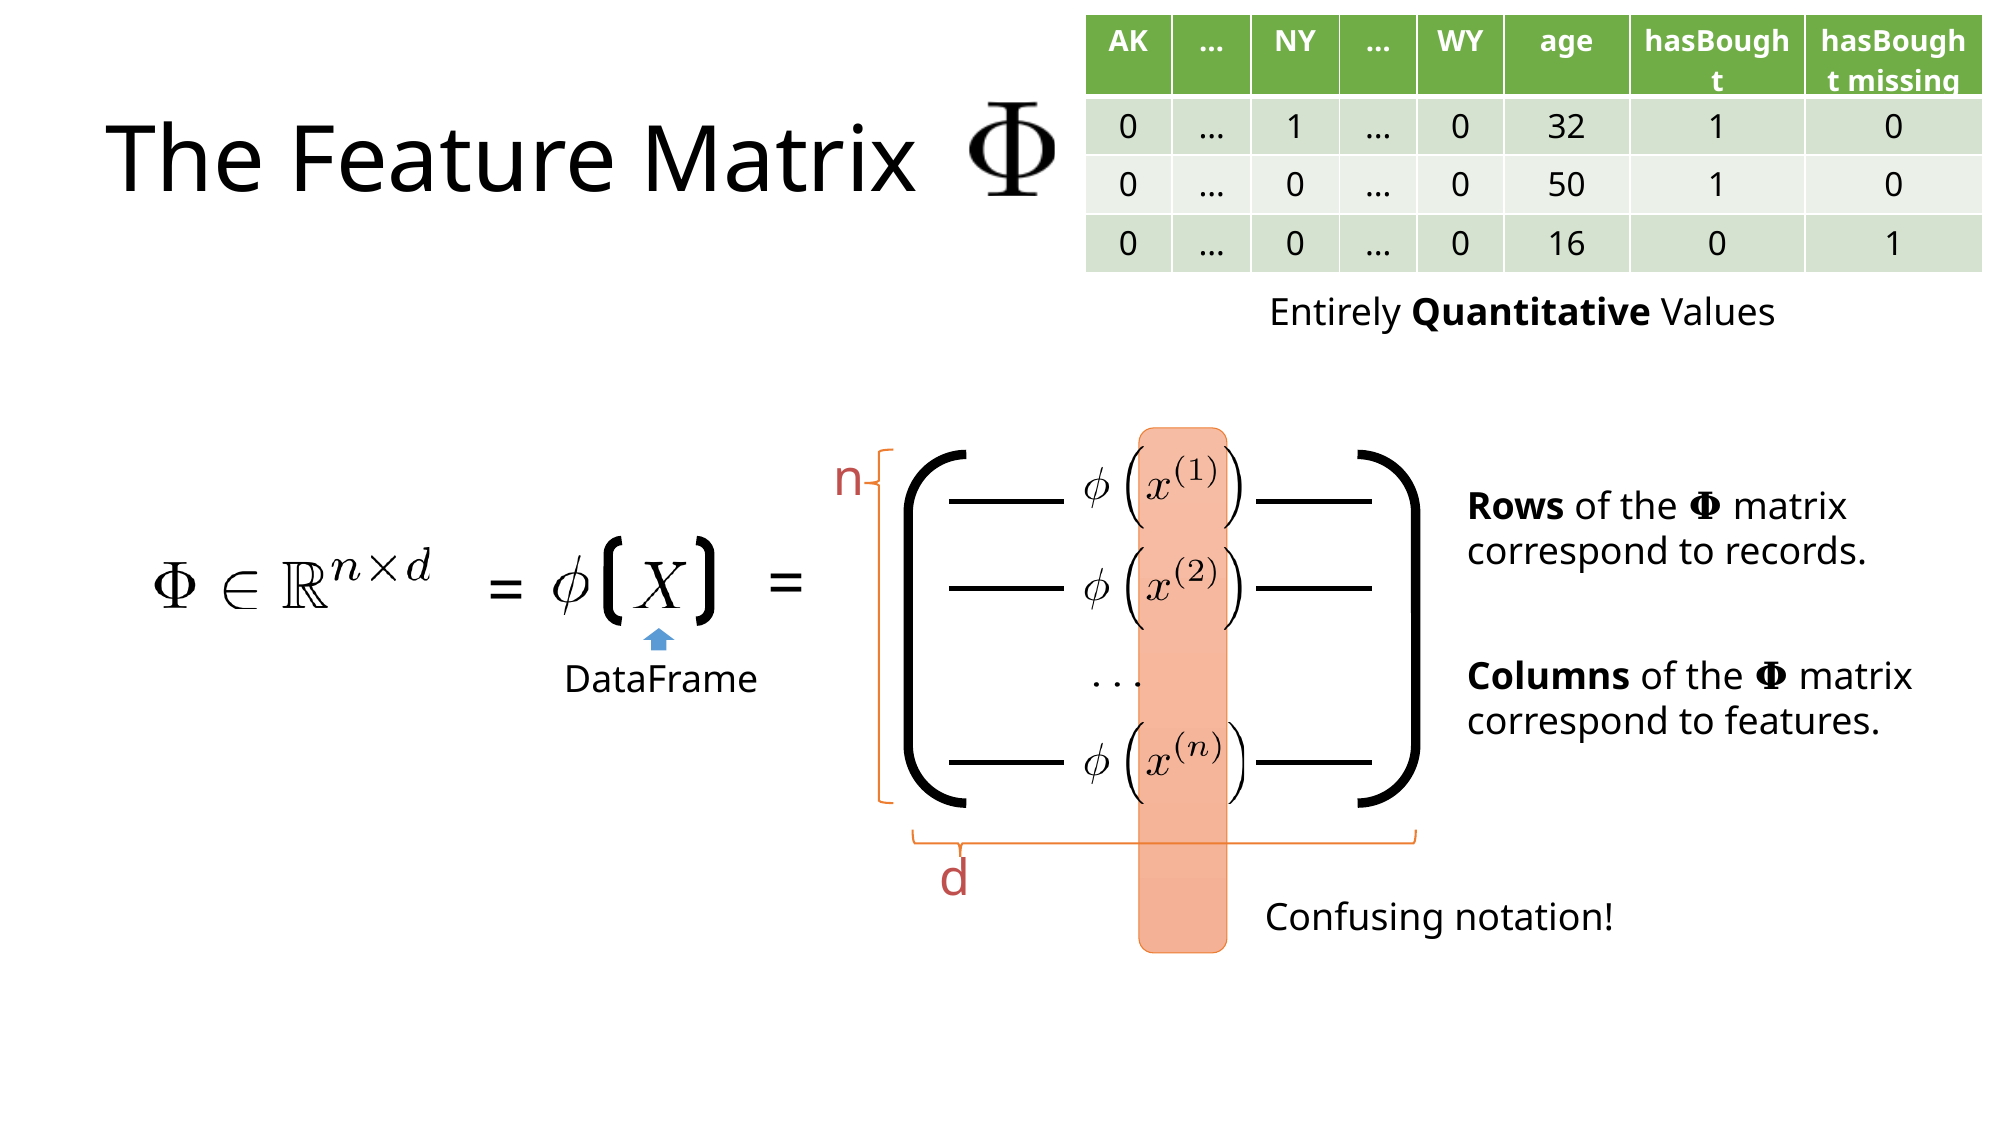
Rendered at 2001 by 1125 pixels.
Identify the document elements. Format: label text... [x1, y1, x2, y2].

table_header age [1505, 15, 1629, 94]
table_cell … [1340, 215, 1416, 272]
table_cell 0 [1631, 215, 1804, 272]
table_cell 1 [1252, 99, 1339, 154]
table_cell 1 [1631, 99, 1804, 154]
text_box Confusing notation! [1250, 885, 1630, 946]
table_cell 1 [1631, 156, 1804, 213]
table_cell 0 [1418, 99, 1503, 154]
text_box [818, 437, 1416, 914]
table_cell 0 [1086, 215, 1171, 272]
table_cell 0 [1086, 156, 1171, 213]
table_cell 0 [1418, 156, 1503, 213]
table_header hasBought [1631, 15, 1804, 94]
picture [154, 546, 430, 609]
picture [968, 101, 1055, 196]
table_cell … [1173, 156, 1250, 213]
picture [552, 554, 589, 615]
text_box = [753, 532, 818, 628]
table_cell 0 [1252, 156, 1339, 213]
table_header … [1173, 15, 1250, 94]
table_cell 0 [1806, 99, 1982, 154]
table_cell 50 [1505, 156, 1629, 213]
table_cell 0 [1252, 215, 1339, 272]
text_box [1138, 914, 1228, 954]
text_box DataFrame [549, 647, 774, 708]
table_cell 32 [1505, 99, 1629, 154]
picture [1084, 445, 1245, 804]
table_cell 0 [1086, 99, 1171, 154]
table_header … [1340, 15, 1416, 94]
table_header AK [1086, 15, 1171, 94]
table_header NY [1252, 15, 1339, 94]
text_box [643, 628, 675, 651]
picture [631, 561, 687, 608]
table_cell … [1340, 156, 1416, 213]
text_box [1139, 427, 1227, 437]
text_box Rows of the 𝚽 matrix correspond to records. [1452, 474, 1936, 580]
text_box [607, 539, 711, 622]
table_cell 1 [1806, 215, 1982, 272]
table_cell 0 [1418, 215, 1503, 272]
title The Feature Matrix [90, 52, 1084, 271]
table_cell … [1173, 99, 1250, 154]
table_cell 0 [1806, 156, 1982, 213]
text_box = [473, 538, 542, 634]
table_header WY [1418, 15, 1503, 94]
text_box Columns of the 𝚽 matrix correspond to features. [1452, 644, 1936, 750]
table_header hasBought missing [1806, 15, 1982, 94]
table_cell … [1340, 99, 1416, 154]
table_cell … [1173, 215, 1250, 272]
text_box Entirely Quantitative Values [1254, 280, 1791, 341]
table_cell 16 [1505, 215, 1629, 272]
